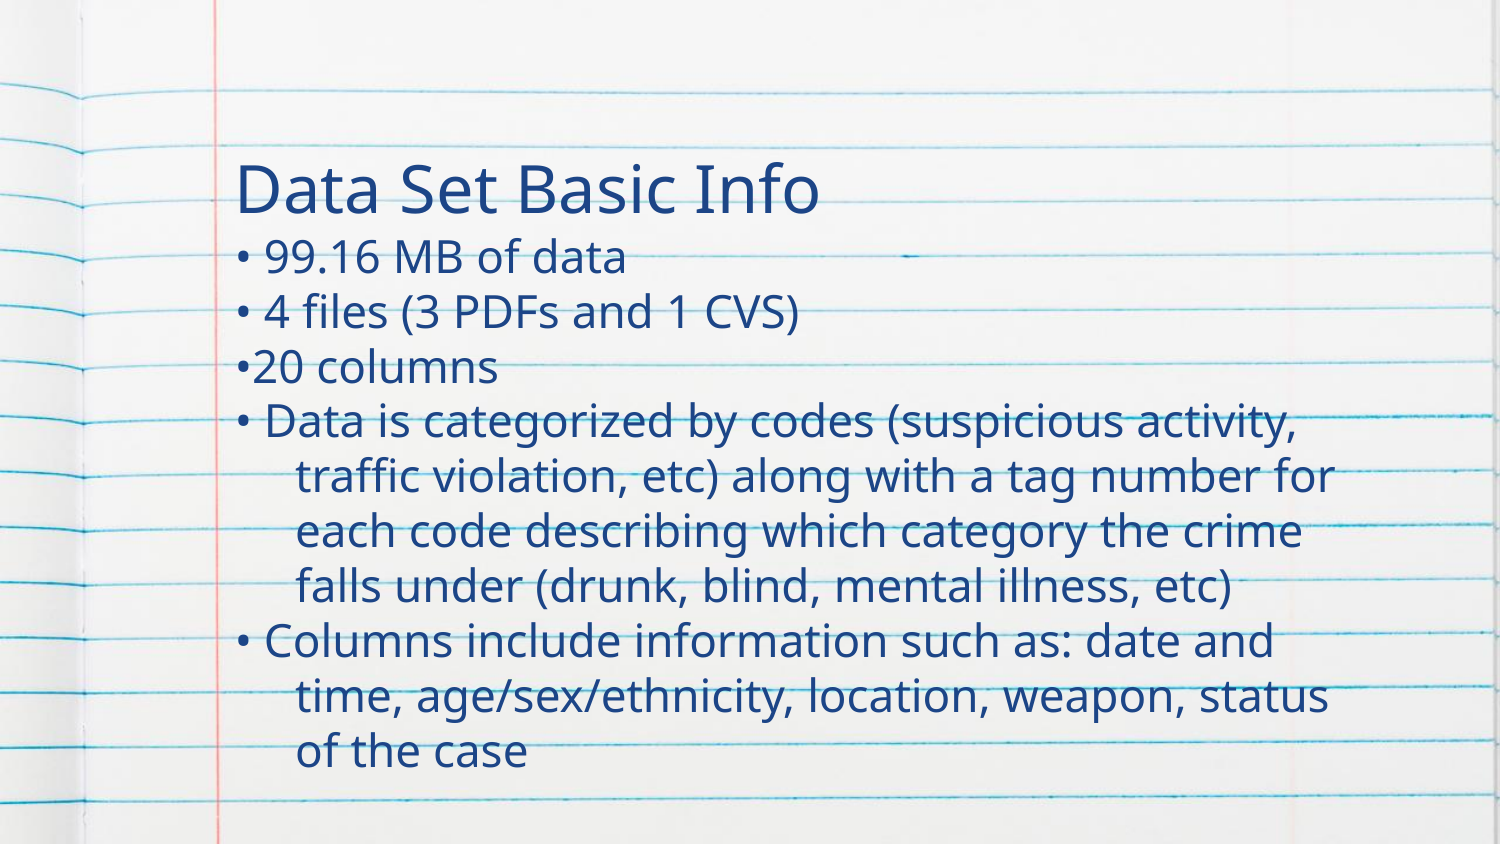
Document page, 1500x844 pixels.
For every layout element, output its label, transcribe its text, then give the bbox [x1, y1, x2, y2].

picture [0, 0, 1500, 844]
subtitle Data Set Basic Info • 99.16 MB of data • 4 files (3 PDFs and 1 CVS) •20 columns • Data is categorized by codes (suspicious activity, traffic violation, etc) along with a tag number for each code describing which category the crime falls under (drunk, blind, mental illness, etc) • Columns include information such as: date and time, age/sex/ethnicity, location, weapon, status of the case [220, 147, 1359, 276]
